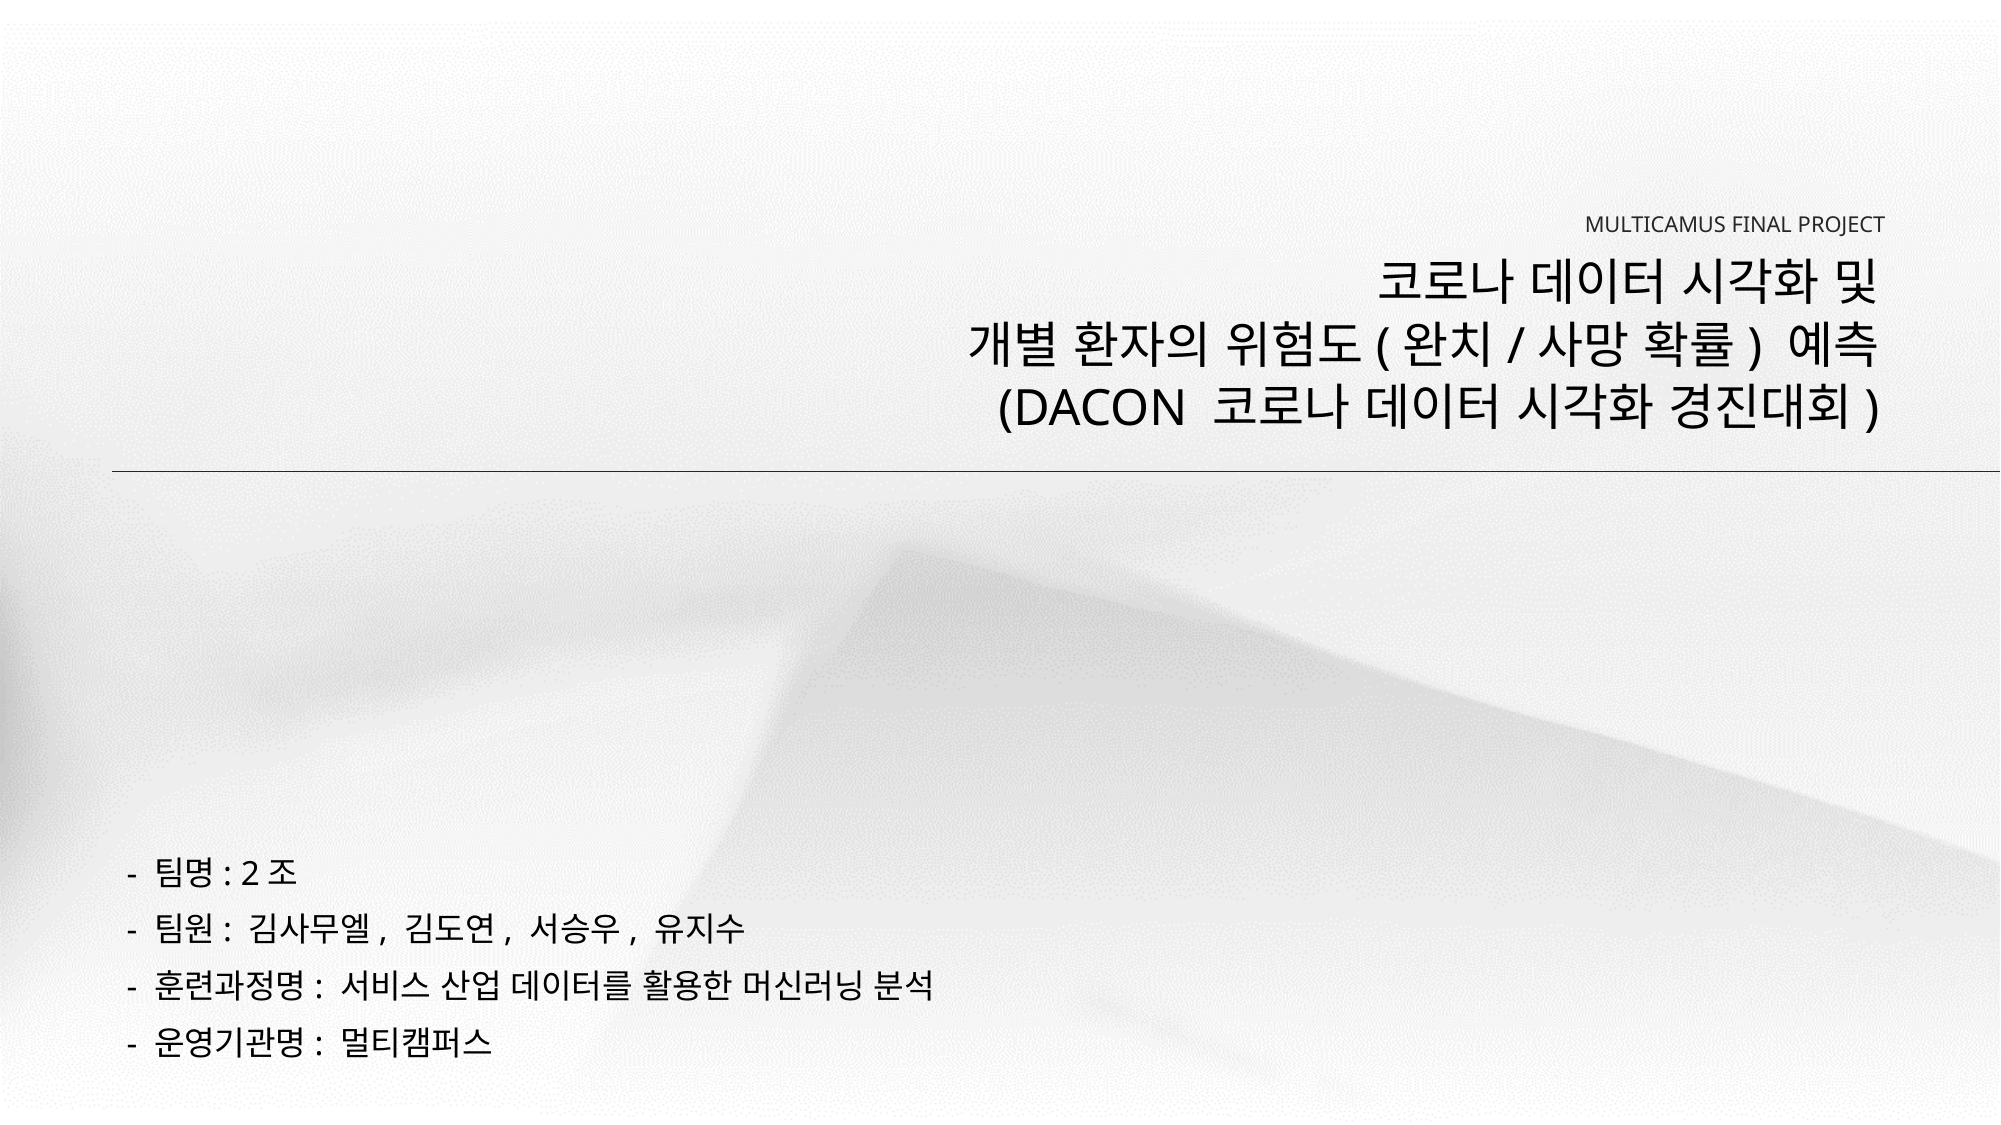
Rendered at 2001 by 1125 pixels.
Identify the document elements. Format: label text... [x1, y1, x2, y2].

text_box 코로나 데이터 시각화 및 개별 환자의 위험도(완치/사망 확률) 예측 (DACON 코로나 데이터 시각화 경진대회) [348, 240, 1894, 443]
picture [0, 0, 2001, 1125]
text_box MULTICAMUS FINAL PROJECT [1570, 203, 1901, 245]
text_box - 팀명: 2조 - 팀원: 김사무엘, 김도연, 서승우, 유지수 - 훈련과정명: 서비스 산업 데이터를 활용한 머신러닝 분석 - 운영기관명: 멀티캠퍼스 [111, 849, 1837, 1100]
